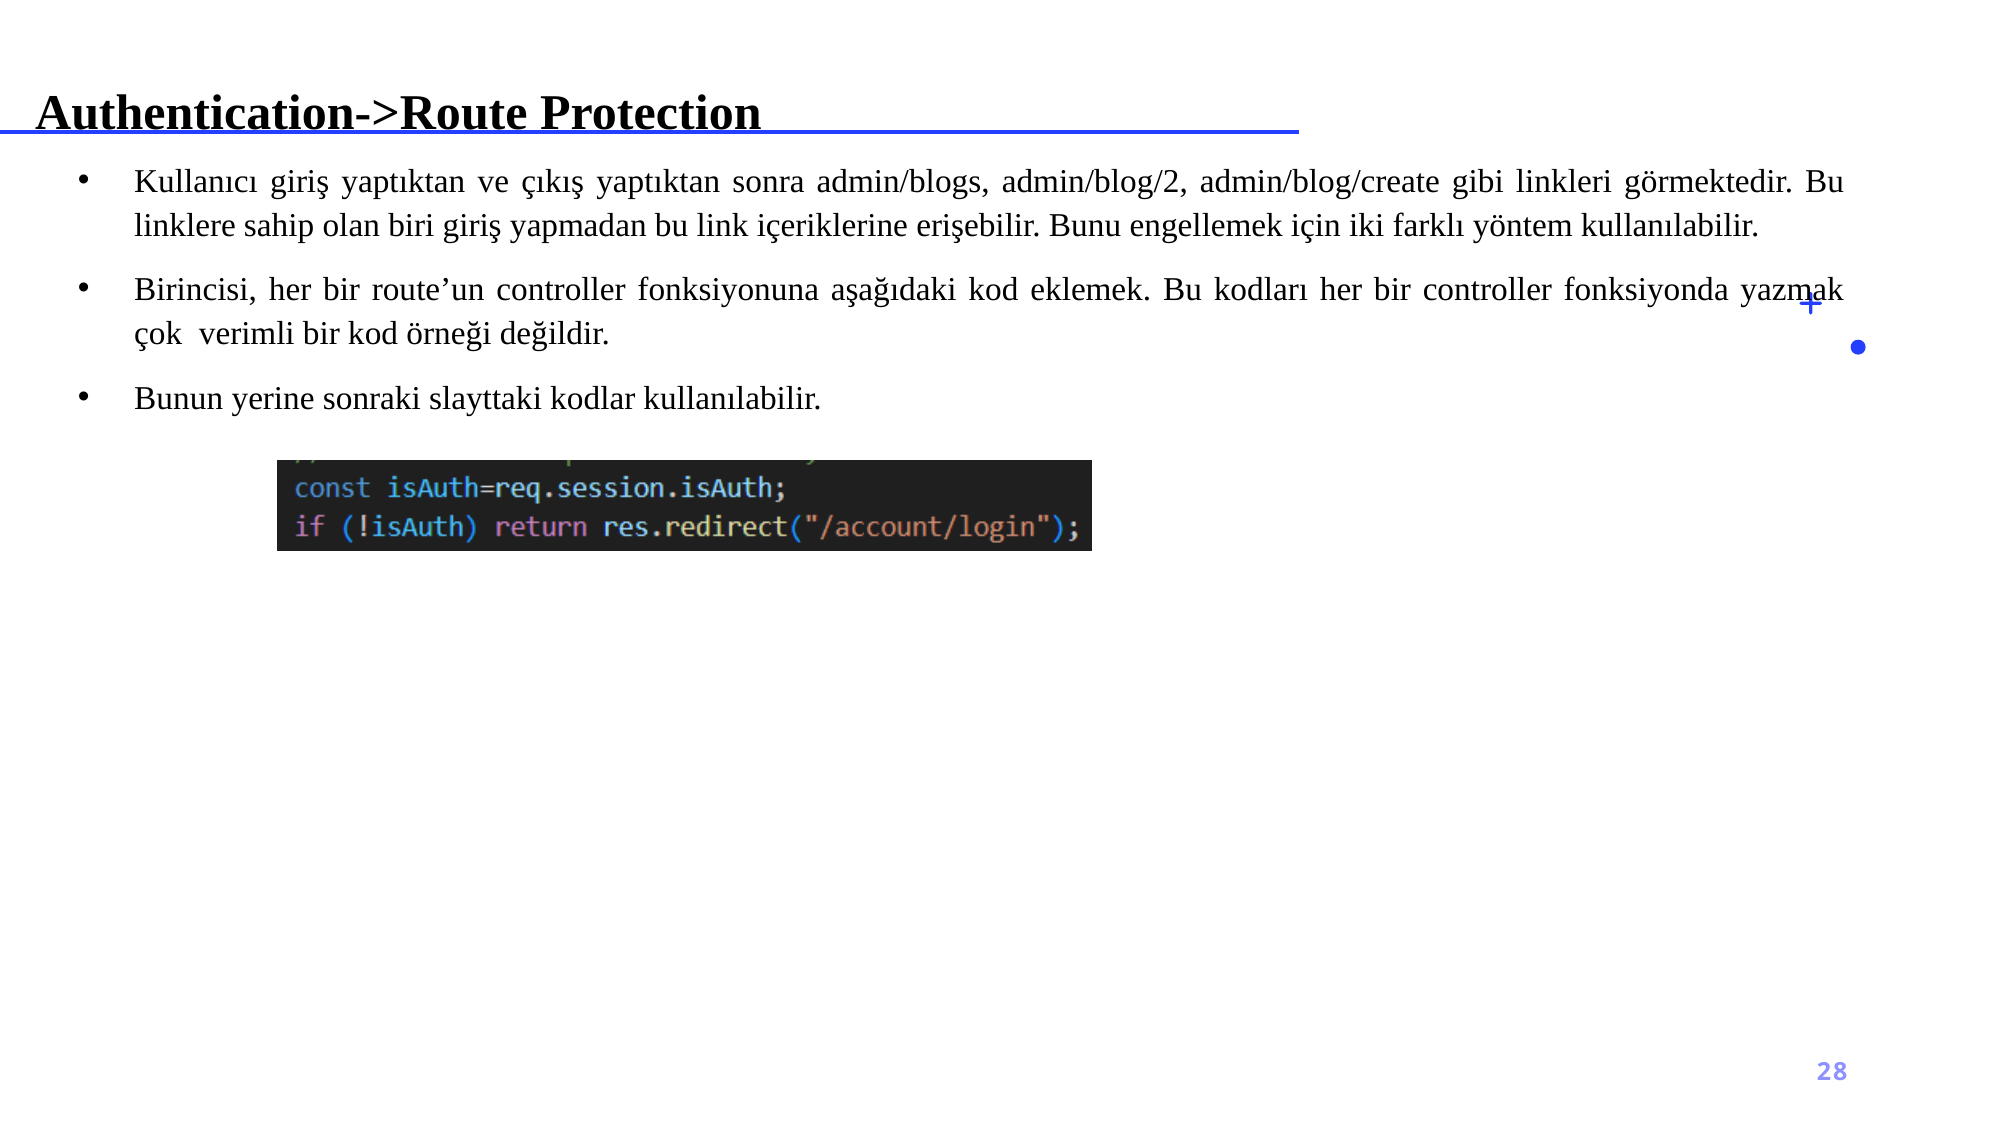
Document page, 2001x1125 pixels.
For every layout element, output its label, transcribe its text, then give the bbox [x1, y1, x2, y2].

picture [277, 460, 1092, 551]
slide_number 28 [1412, 1042, 1863, 1103]
title Authentication->Route Protection [20, 53, 1926, 148]
list Kullanıcı giriş yaptıktan ve çıkış yaptıktan sonra admin/blogs, admin/blog/2, admin/blog/create gibi linkleri görmektedir. Bu linklere sahip olan biri giriş yapmadan bu link içeriklerine erişebilir. Bunu engellemek için iki farklı yöntem kullanılabilir. Birincisi, her bir route’un controller fonksiyonuna aşağıdaki kod eklemek. Bu kodları her bir controller fonksiyonda yazmak çok verimli bir kod örneği değildir. Bunun yerine sonraki slayttaki kodlar kullanılabilir. [62, 148, 1863, 1010]
